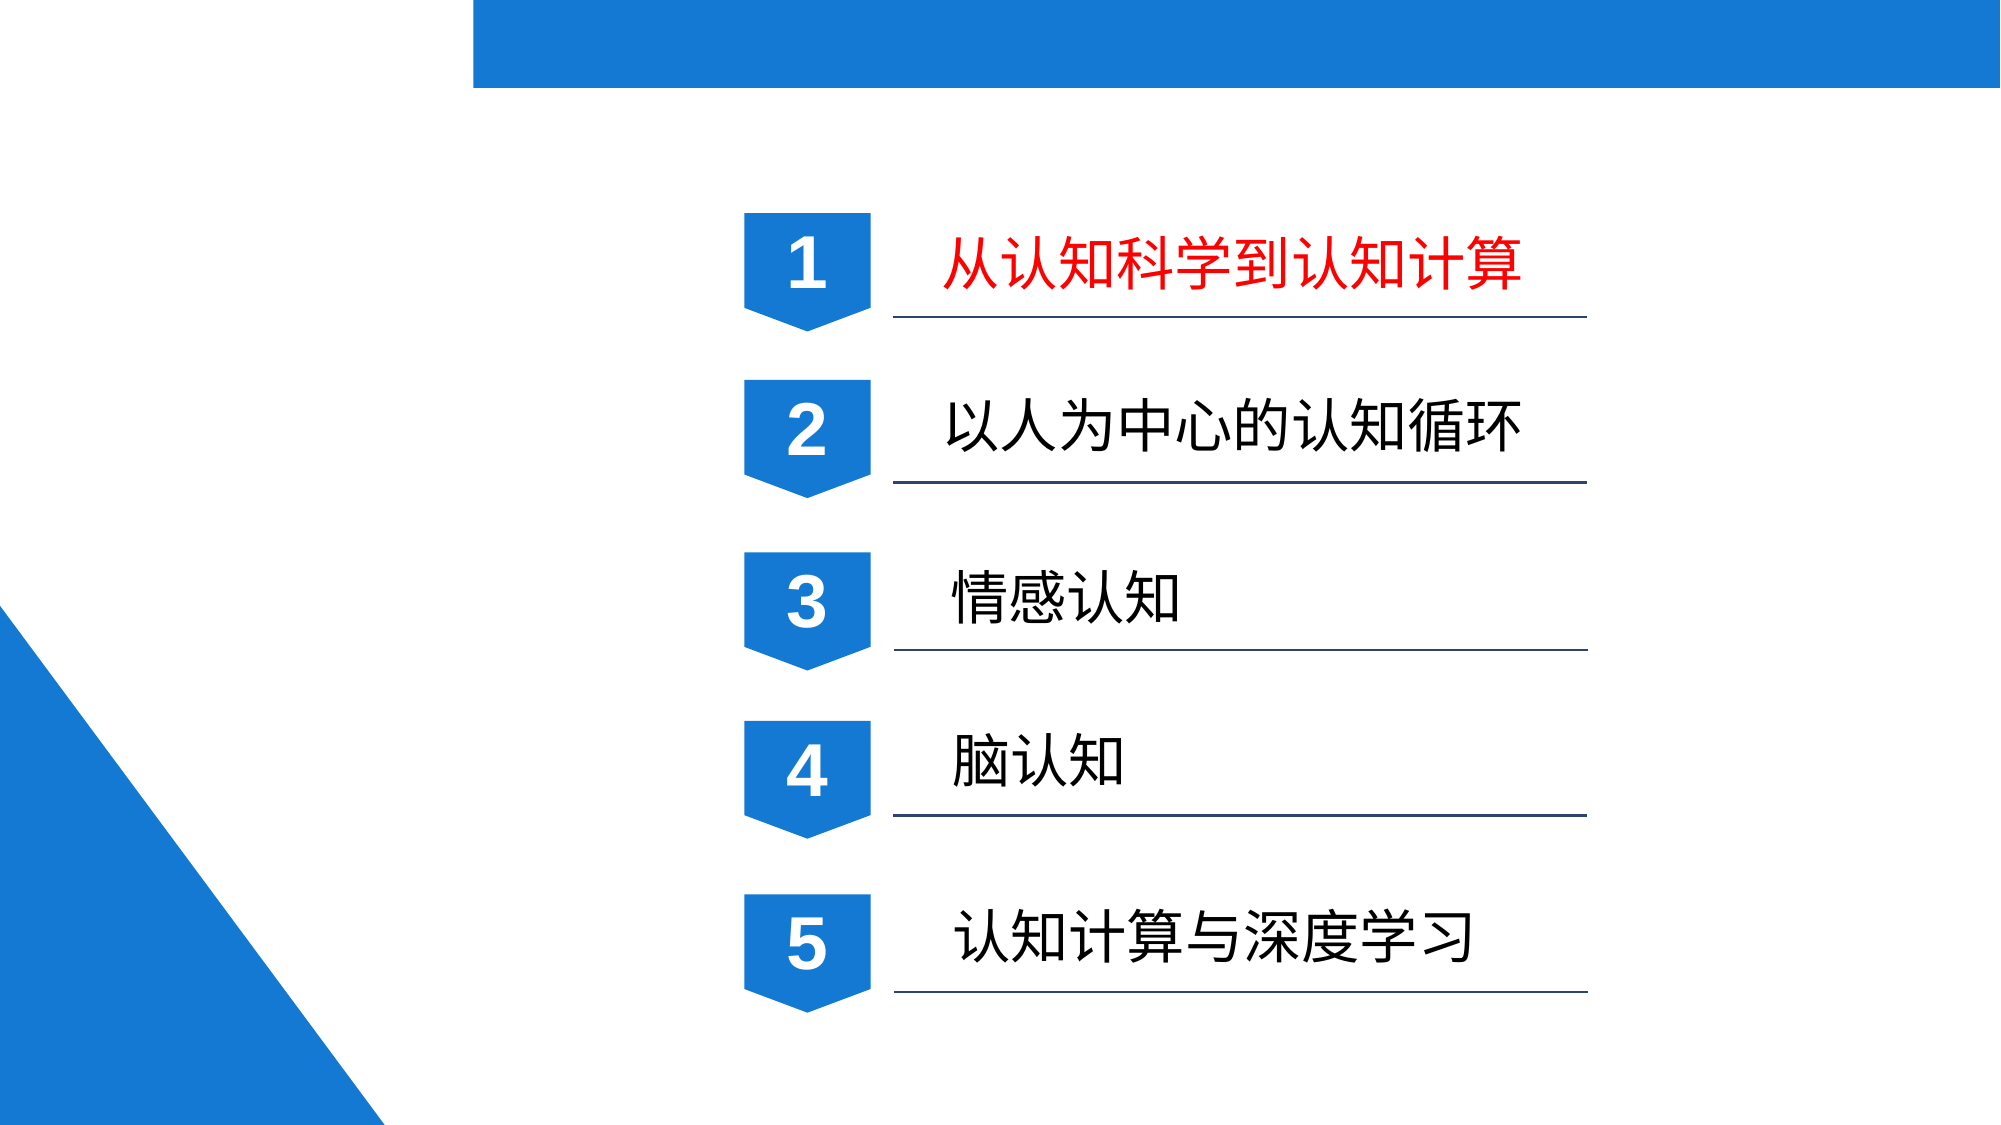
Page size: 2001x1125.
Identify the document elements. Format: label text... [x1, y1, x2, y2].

text_box [744, 552, 871, 671]
text_box 1 [784, 211, 831, 304]
text_box [744, 213, 871, 332]
text_box [473, 0, 2000, 88]
text_box [0, 605, 385, 1125]
text_box 脑认知 [949, 722, 1130, 795]
text_box 4 [784, 718, 831, 812]
text_box 3 [784, 550, 831, 643]
text_box 2 [784, 378, 831, 471]
text_box 从认知科学到认知计算 [939, 225, 1528, 298]
text_box [744, 894, 871, 1013]
text_box [744, 379, 871, 499]
text_box 5 [784, 892, 831, 985]
text_box 情感认知 [948, 559, 1186, 632]
text_box [744, 720, 871, 839]
text_box 以人为中心的认知循环 [939, 386, 1528, 459]
text_box 认知计算与深度学习 [950, 897, 1480, 970]
